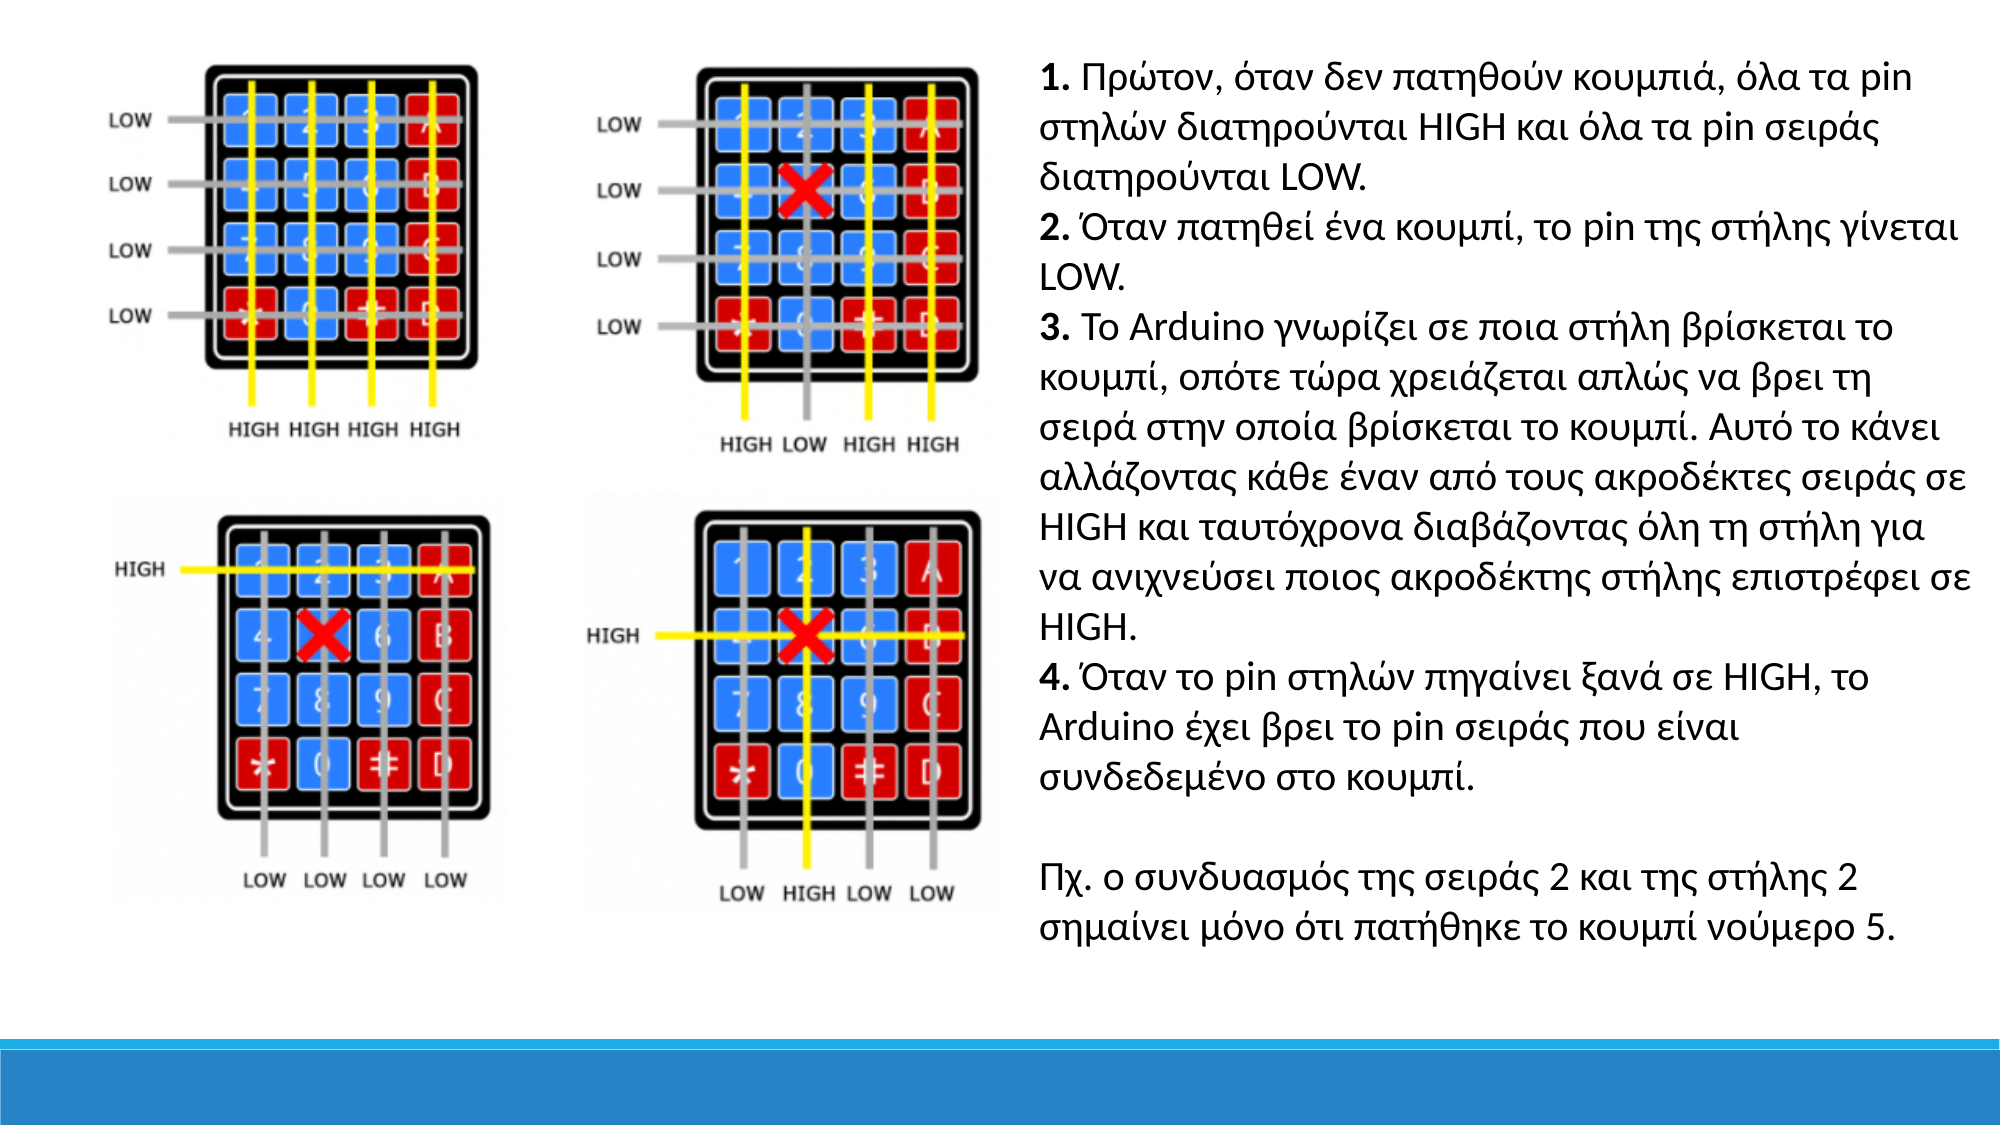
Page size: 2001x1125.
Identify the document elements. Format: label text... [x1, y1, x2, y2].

text_box 1. Πρώτον, όταν δεν πατηθούν κουμπιά, όλα τα pin στηλών διατηρούνται HIGH και όλα τα pin σειράς διατηρούνται LOW. 2. Όταν πατηθεί ένα κουμπί, το pin της στήλης γίνεται LOW. 3. Το Arduino γνωρίζει σε ποια στήλη βρίσκεται το κουμπί, οπότε τώρα χρειάζεται απλώς να βρει τη σειρά στην οποία βρίσκεται το κουμπί. Αυτό το κάνει αλλάζοντας κάθε έναν από τους ακροδέκτες σειράς σε HIGH και ταυτόχρονα διαβάζοντας όλη τη στήλη για να ανιχνεύσει ποιος ακροδέκτης στήλης επιστρέφει σε HIGH. 4. Όταν το pin στηλών πηγαίνει ξανά σε HIGH, το Arduino έχει βρει το pin σειράς που είναι συνδεδεμένο στο κουμπί. Πχ. ο συνδυασμός της σειράς 2 και της στήλης 2 σημαίνει μόνο ότι πατήθηκε το κουμπί νούμερο 5. [1024, 41, 1989, 957]
picture [558, 486, 1026, 913]
picture [78, 474, 530, 913]
picture [78, 40, 513, 456]
picture [569, 40, 1026, 476]
